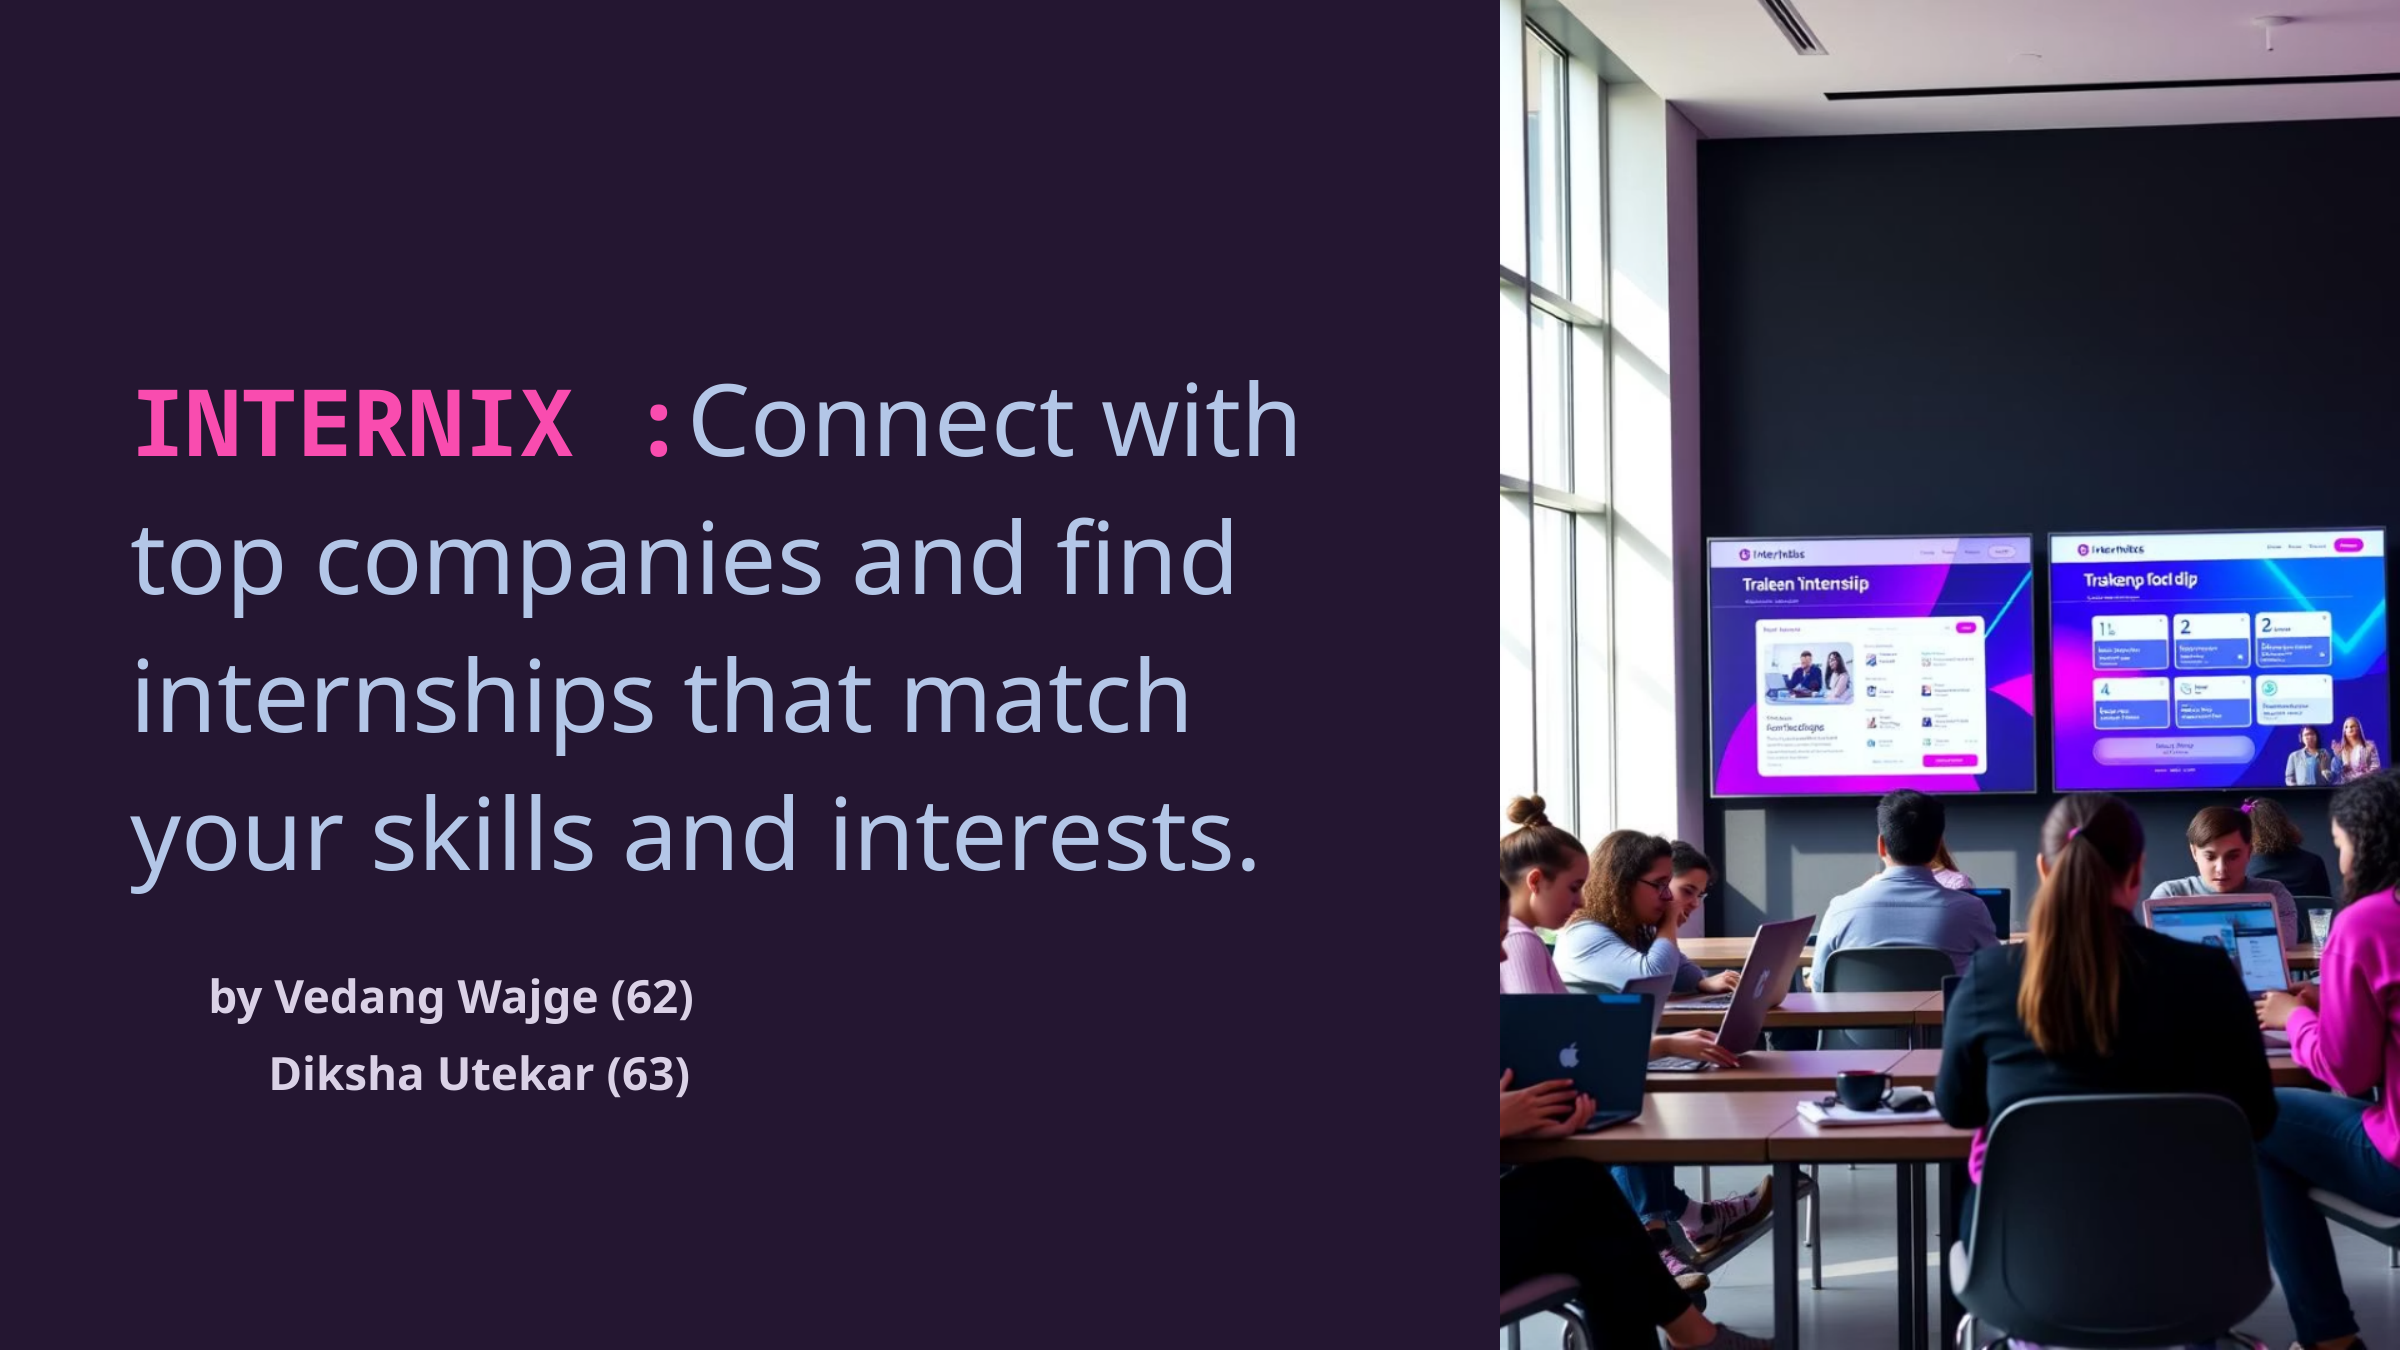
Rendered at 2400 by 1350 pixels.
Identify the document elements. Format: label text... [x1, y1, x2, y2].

picture [1499, 0, 2400, 1350]
text_box INTERNIX :Connect with top companies and find internships that match your skills and interests. [130, 338, 1420, 786]
text_box by Vedang Wajge (62) Diksha Utekar (63) [208, 946, 778, 1161]
